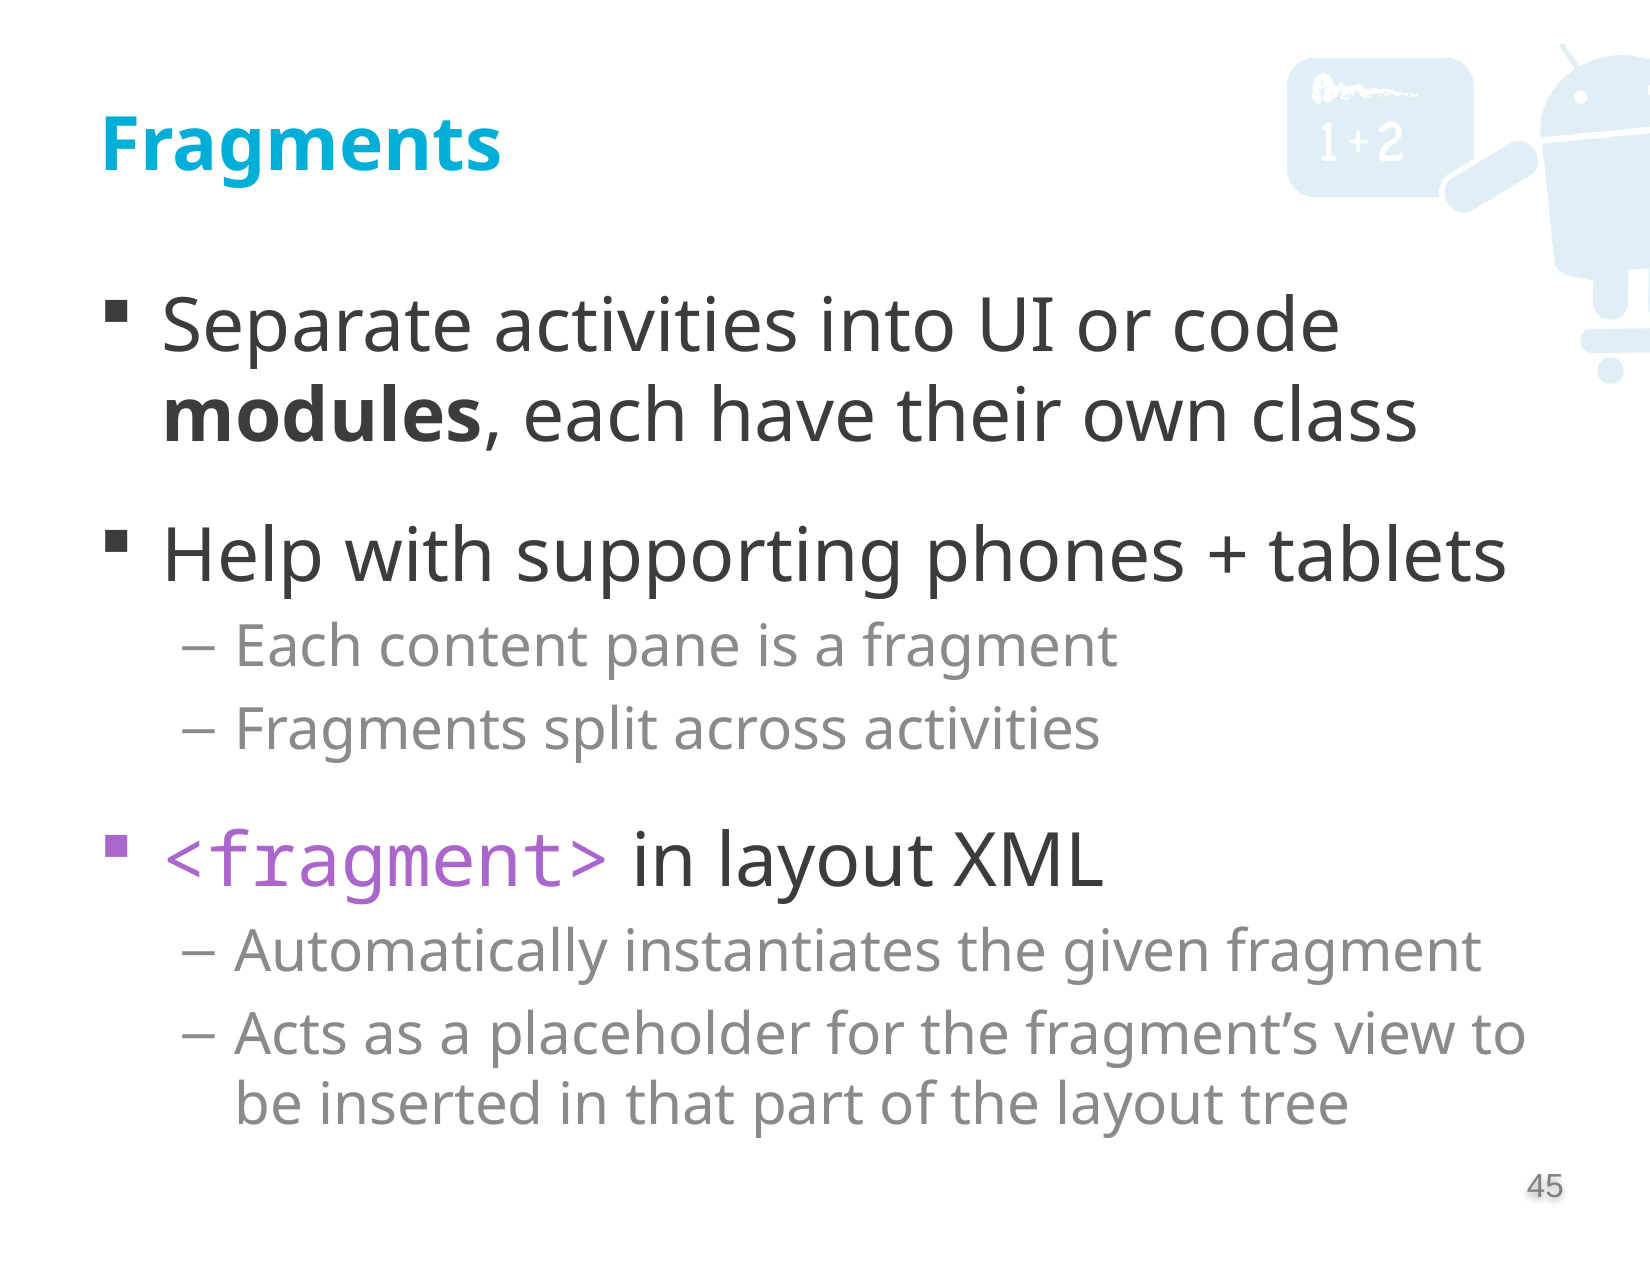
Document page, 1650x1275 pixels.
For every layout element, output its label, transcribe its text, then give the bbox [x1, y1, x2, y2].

list Separate activities into UI or code modules, each have their own class Help with supporting phones + tablets Each content pane is a fragment Fragments split across activities <fragment> in layout XML Automatically instantiates the given fragment Acts as a placeholder for the fragment’s view to be inserted in that part of the layout tree [82, 267, 1568, 1135]
title Fragments [82, 50, 1568, 230]
